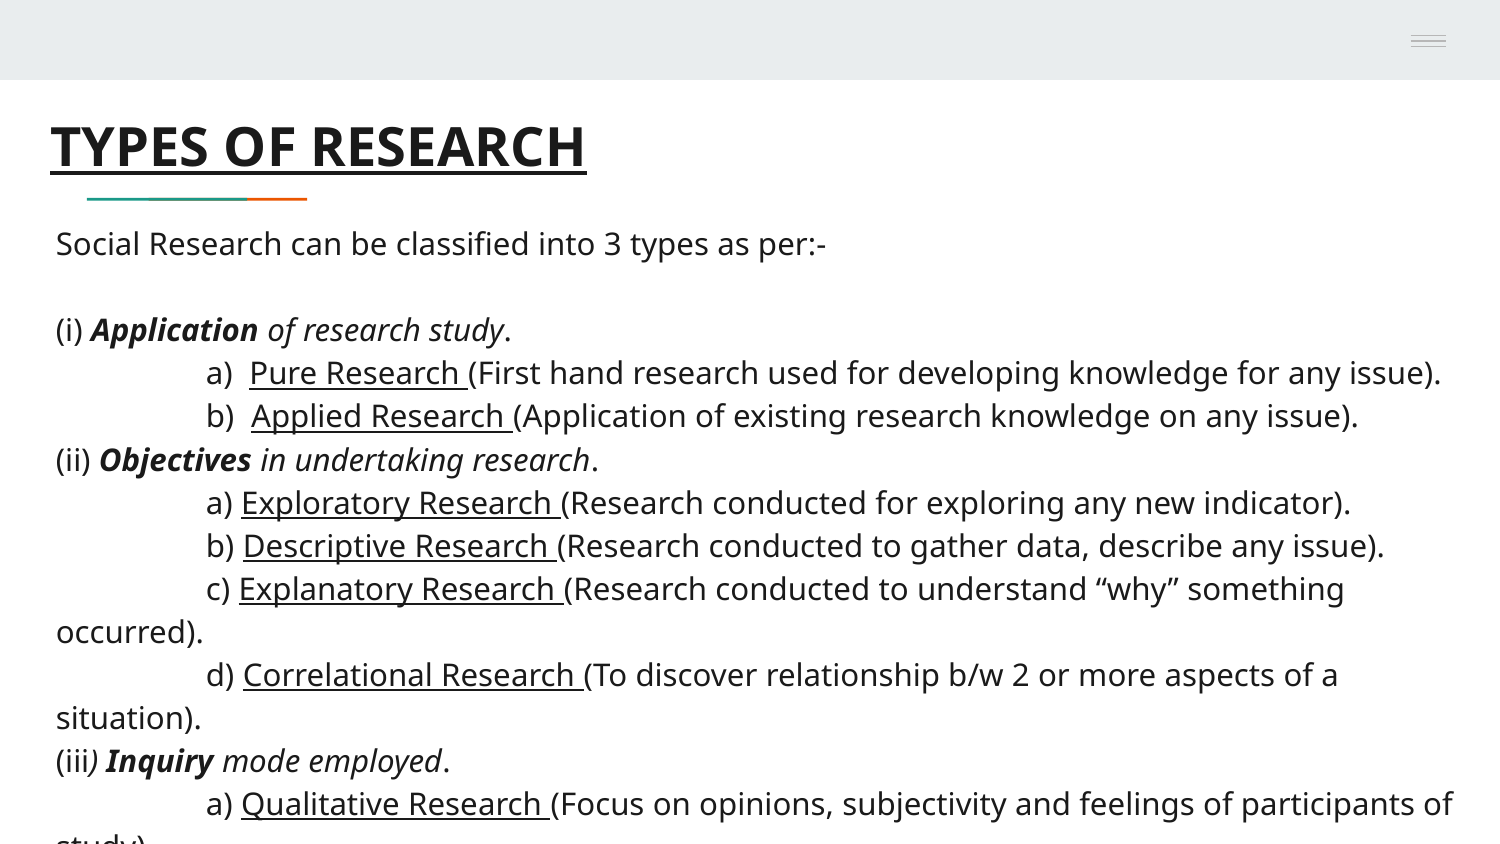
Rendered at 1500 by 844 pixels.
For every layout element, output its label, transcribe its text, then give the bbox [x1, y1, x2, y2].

title TYPES OF RESEARCH [35, 97, 1360, 189]
list Social Research can be classified into 3 types as per:- (i) Application of research study. a) Pure Research (First hand research used for developing knowledge for any issue). b) Applied Research (Application of existing research knowledge on any issue). (ii) Objectives in undertaking research. a) Exploratory Research (Research conducted for exploring any new indicator). b) Descriptive Research (Research conducted to gather data, describe any issue). c) Explanatory Research (Research conducted to understand “why” something occurred). d) Correlational Research (To discover relationship b/w 2 or more aspects of a situation). (iii) Inquiry mode employed. a) Qualitative Research (Focus on opinions, subjectivity and feelings of participants of study). b) Quantitative Research (Uses facts and figures, objectivity and structured way to an inquiry). [16, 203, 1484, 821]
